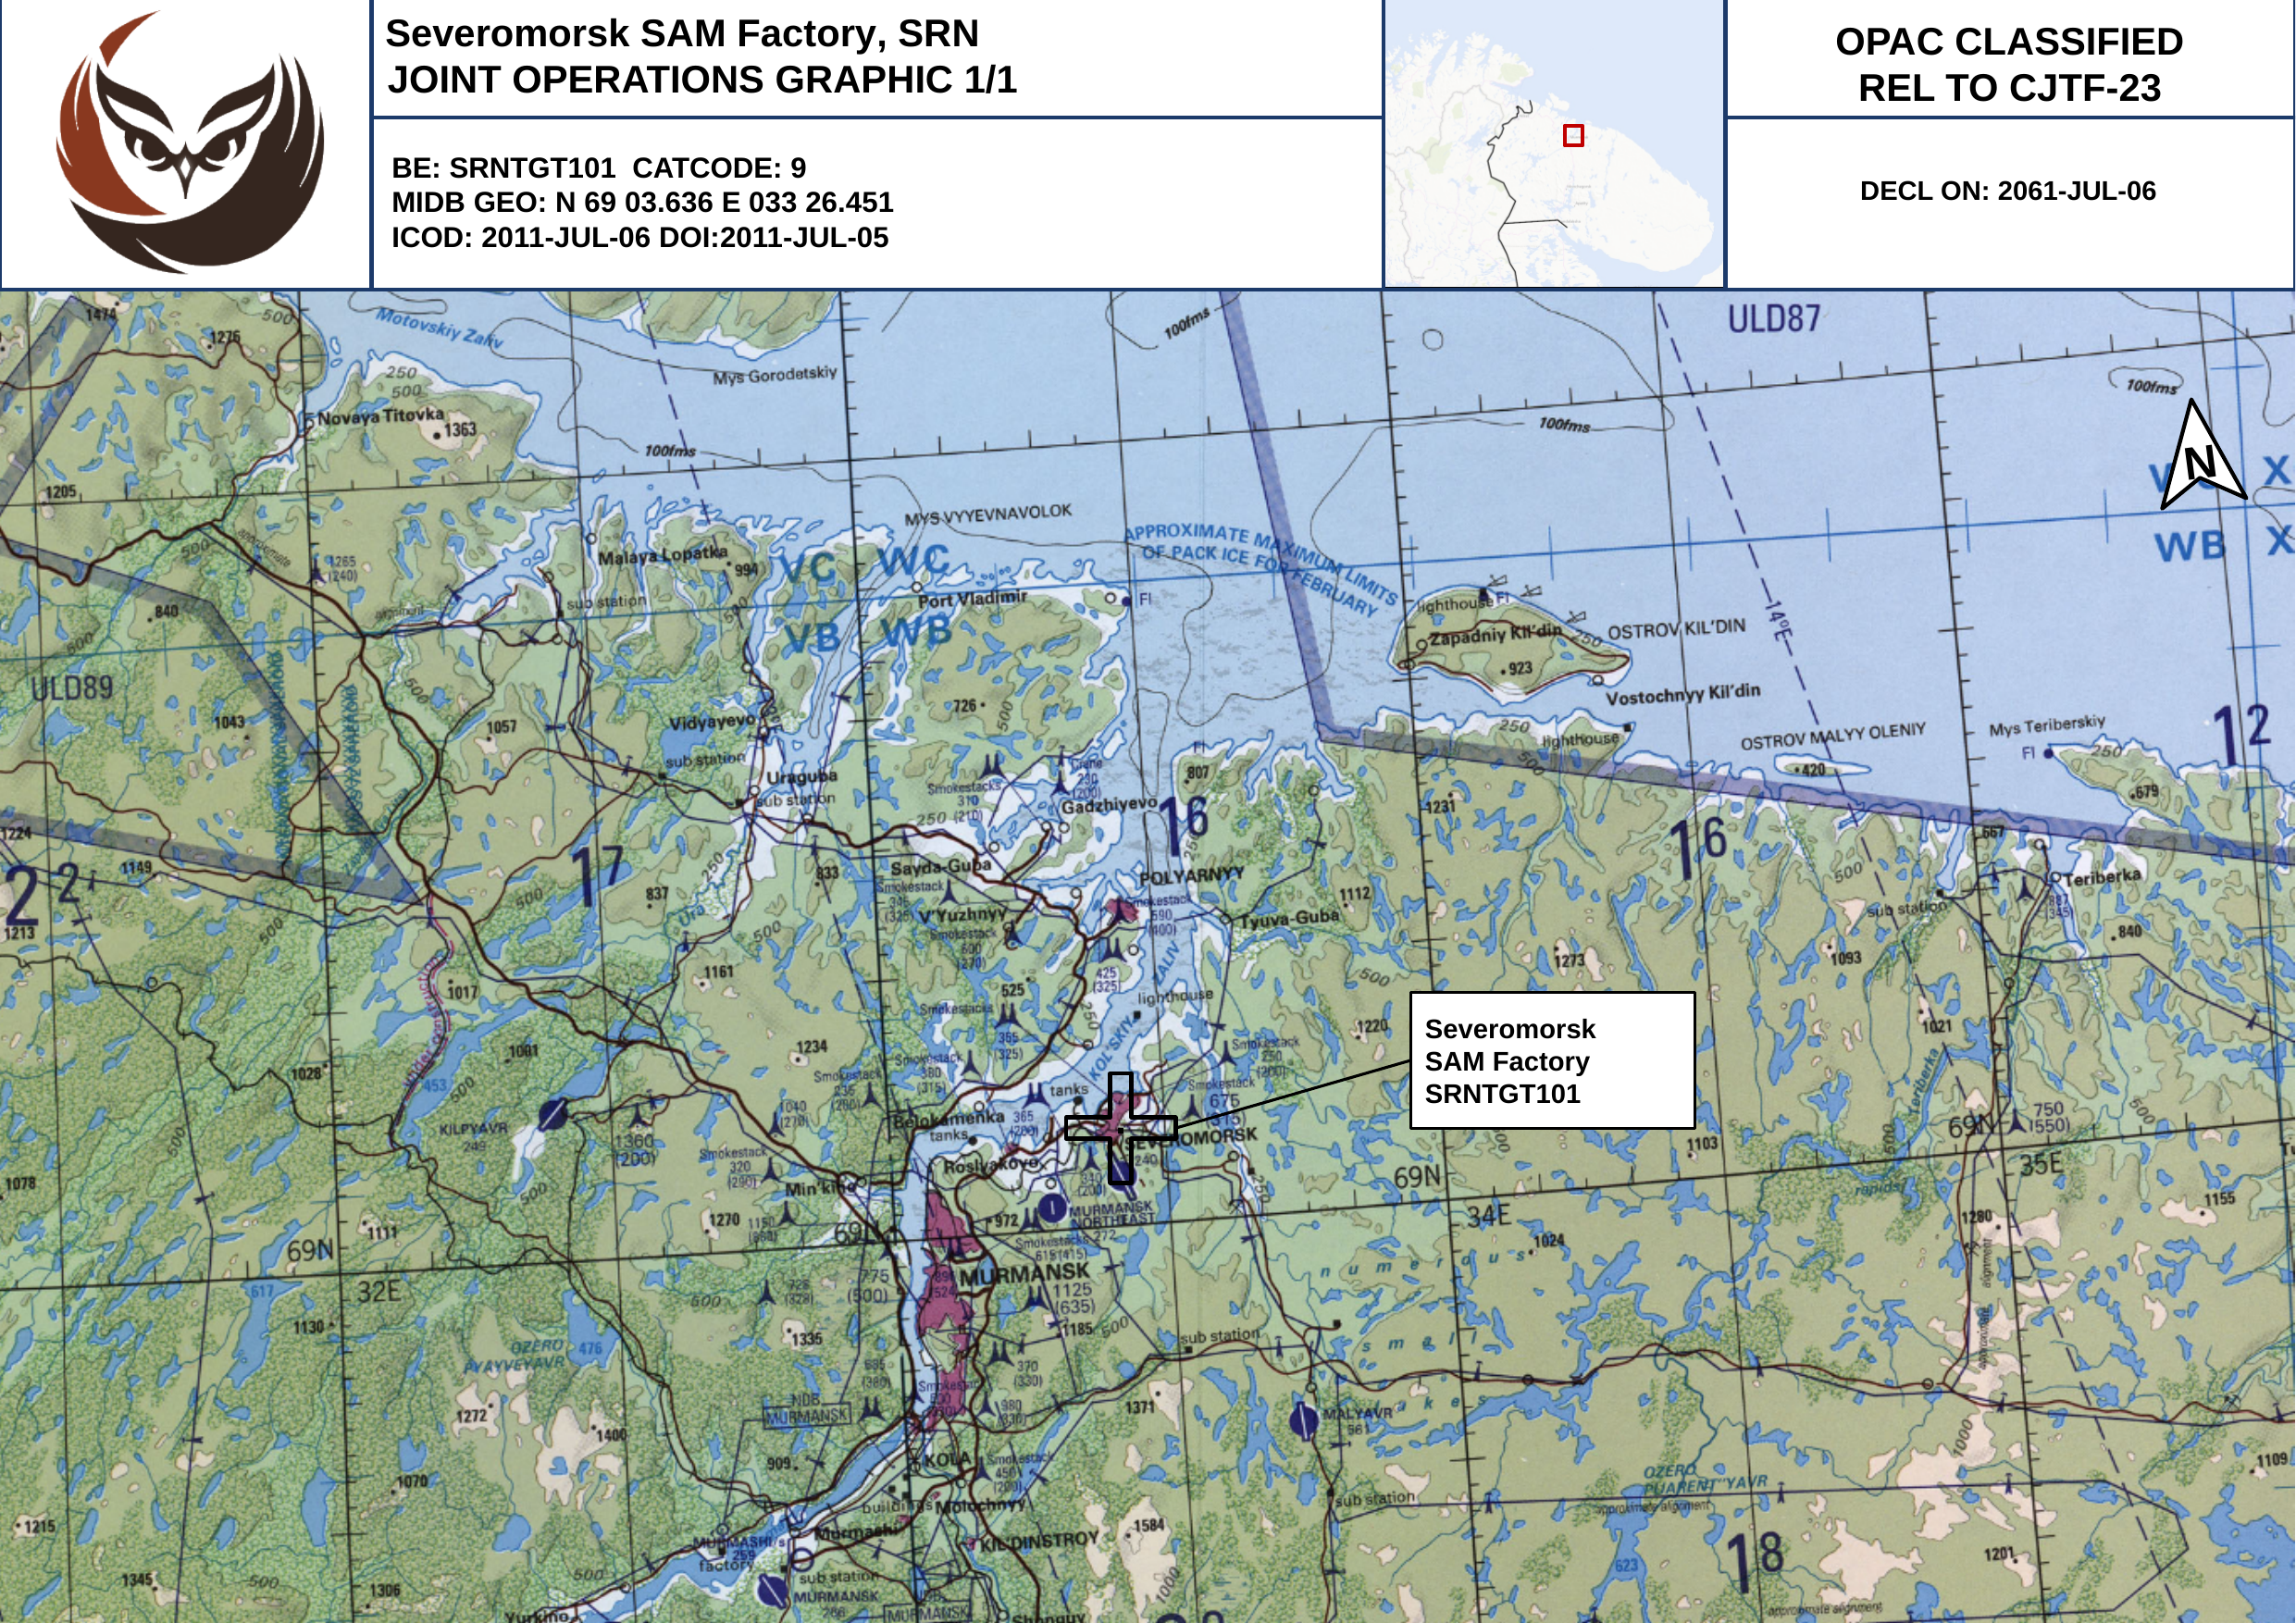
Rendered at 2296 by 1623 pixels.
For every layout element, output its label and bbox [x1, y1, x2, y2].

text_box [0, 0, 2296, 299]
picture [0, 299, 2296, 1623]
text_box [1175, 1059, 1411, 1129]
text_box [2154, 399, 2240, 505]
